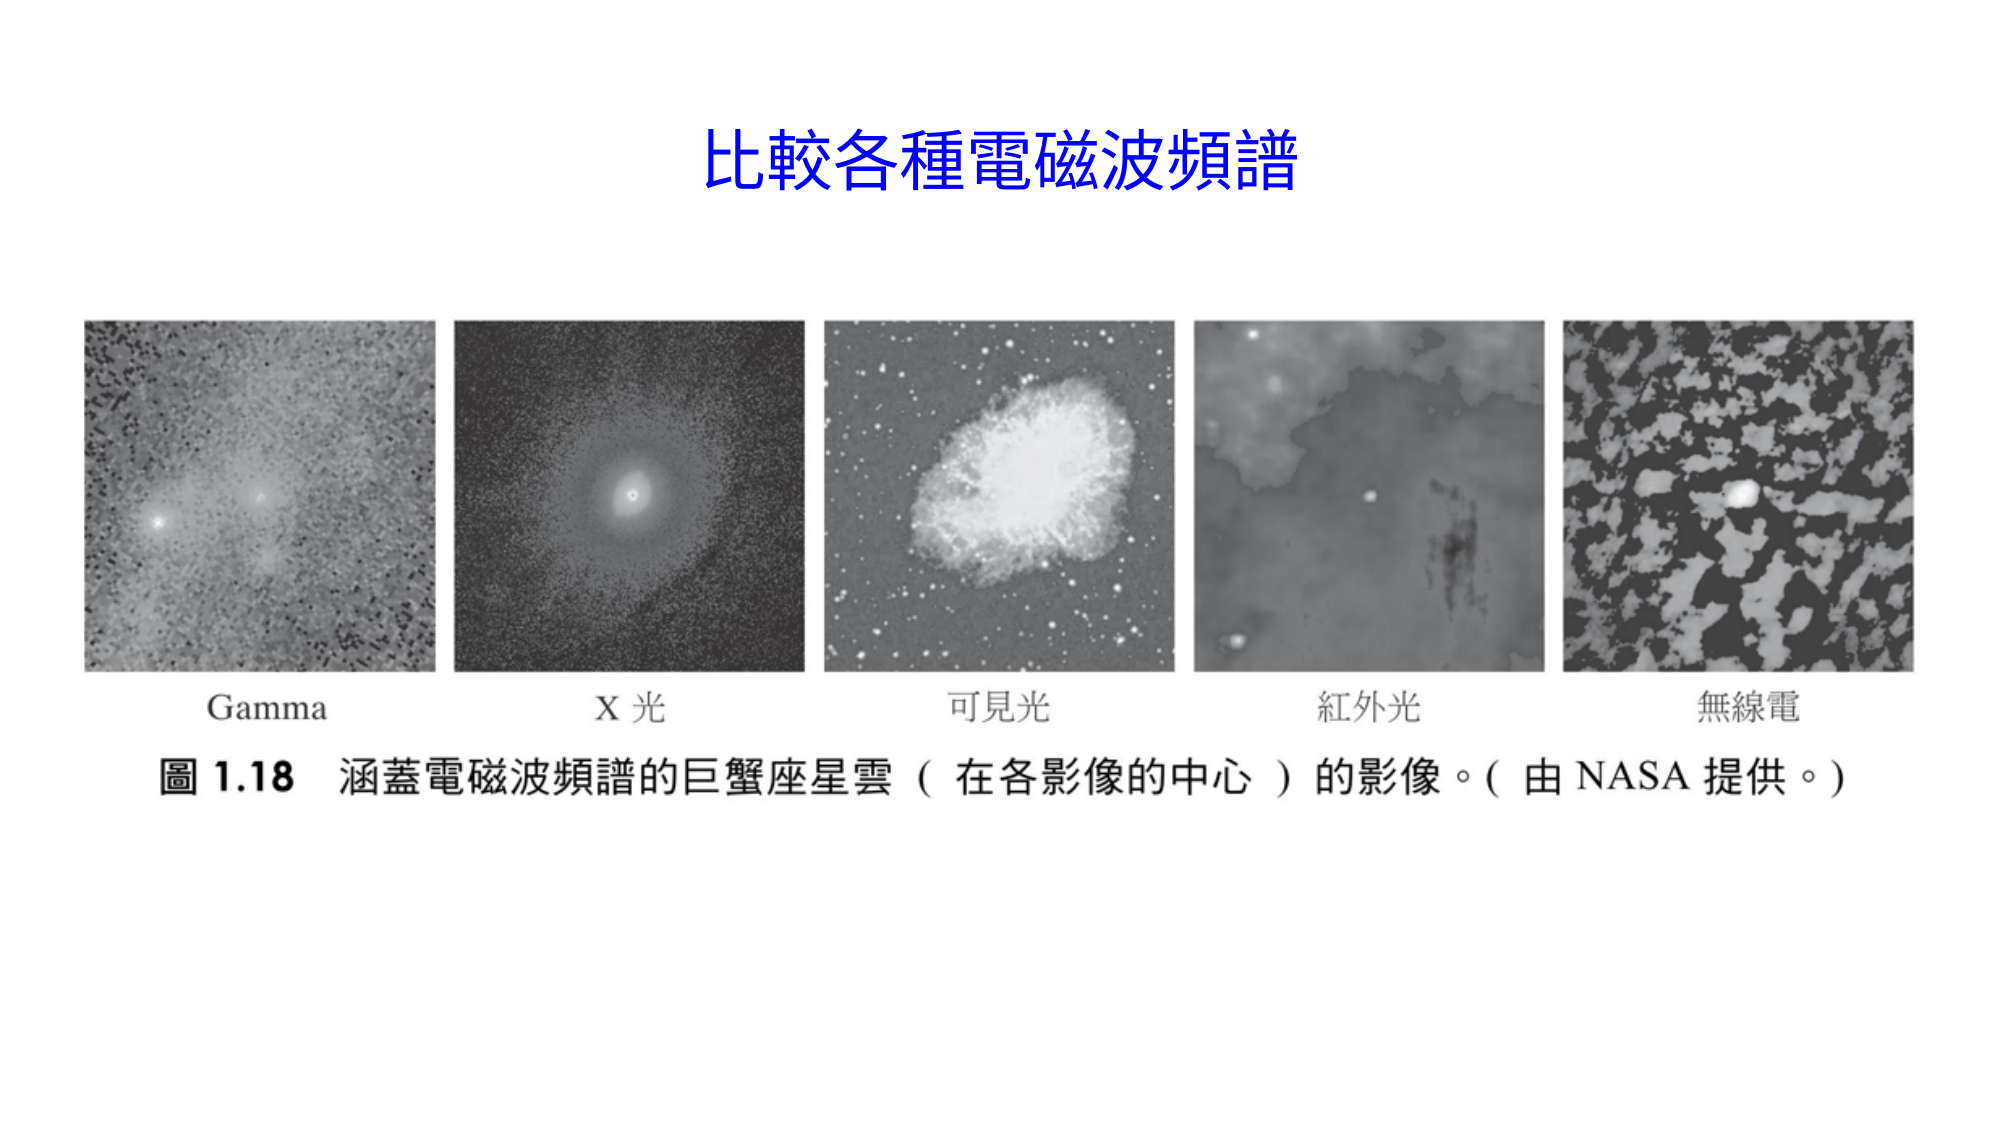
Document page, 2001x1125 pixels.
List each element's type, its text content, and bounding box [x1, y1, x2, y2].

picture [70, 312, 1930, 813]
text_box 比較各種電磁波頻譜 [0, 111, 2000, 207]
